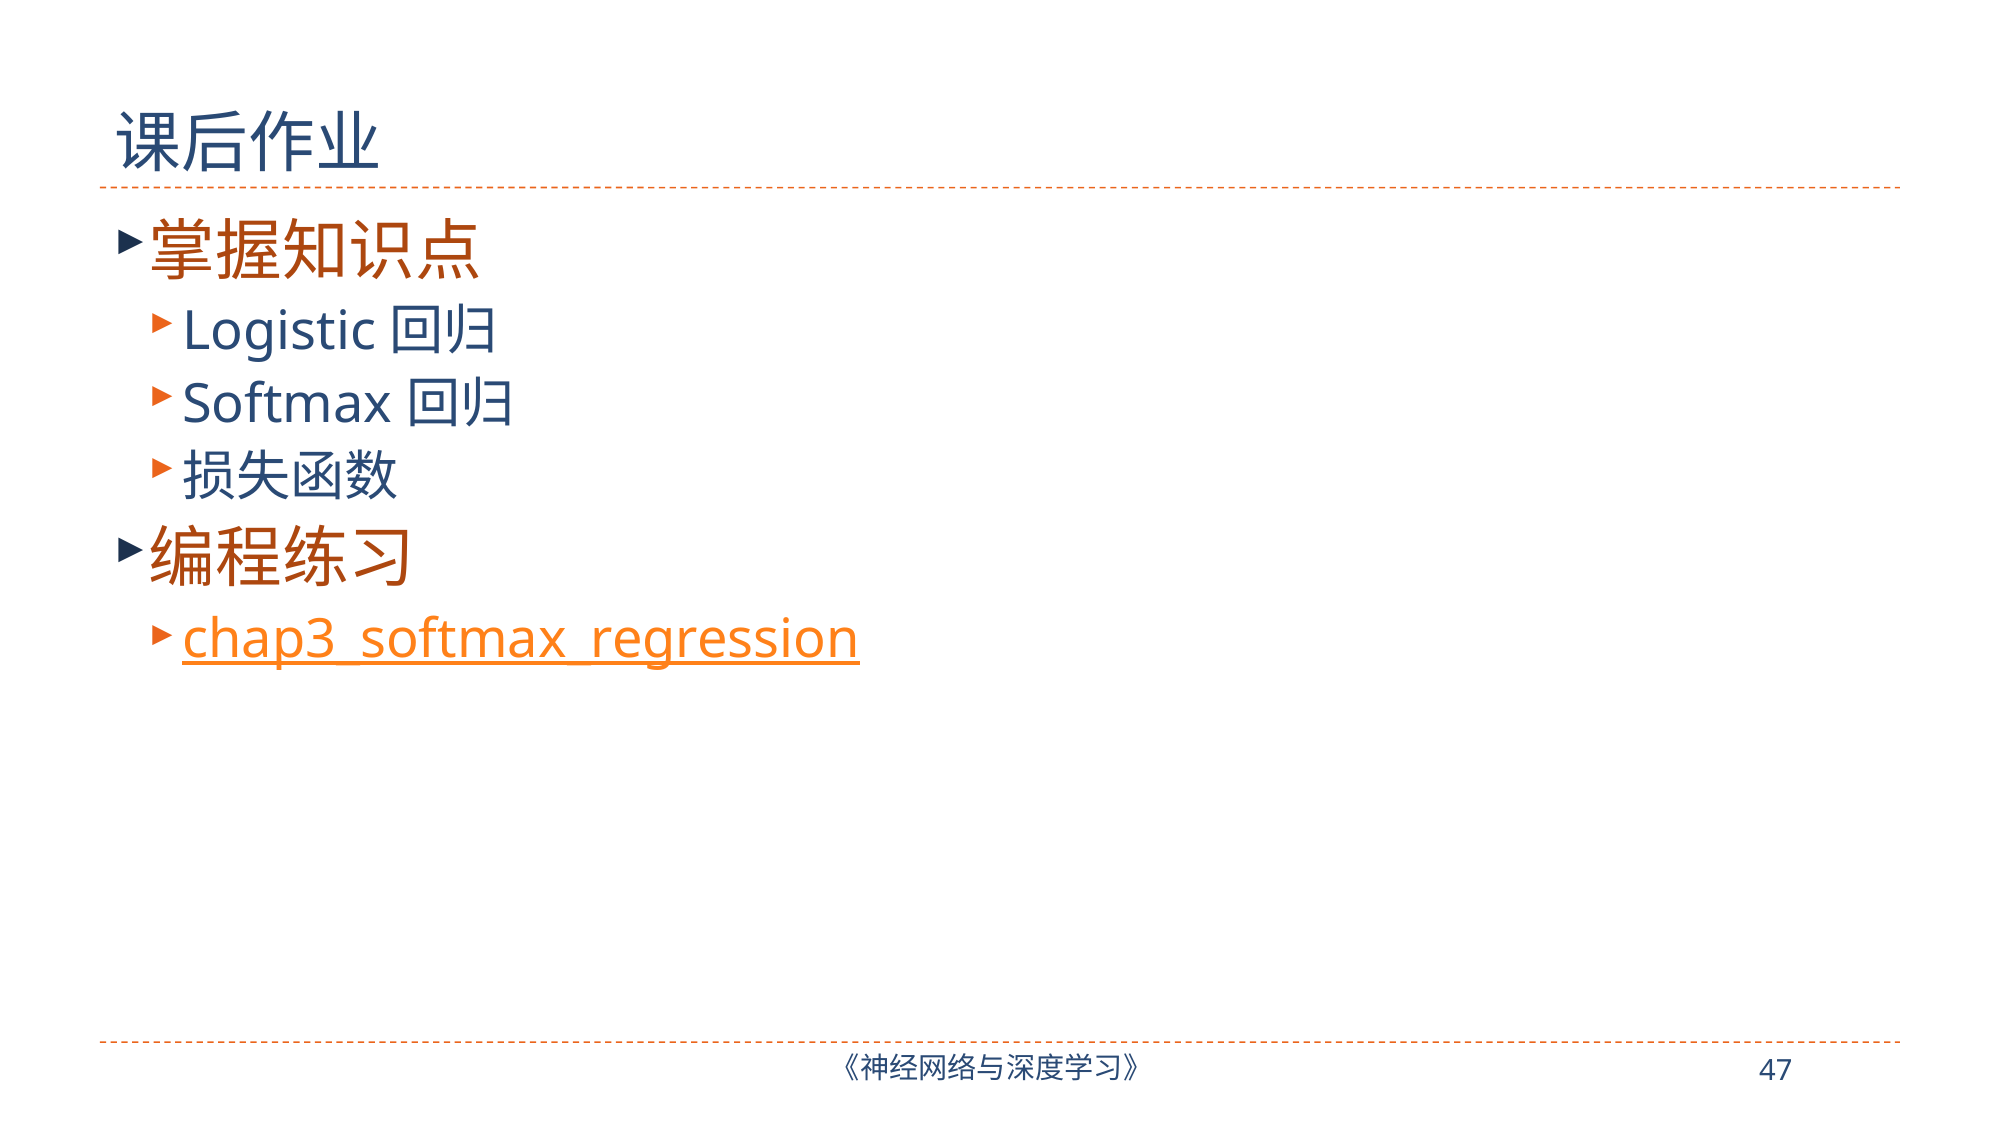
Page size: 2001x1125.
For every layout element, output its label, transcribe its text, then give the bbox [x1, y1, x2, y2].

title 课后作业 [99, 24, 1900, 188]
list 掌握知识点 Logistic回归 Softmax回归 损失函数 编程练习 chap3_softmax_regression [99, 200, 1900, 1010]
